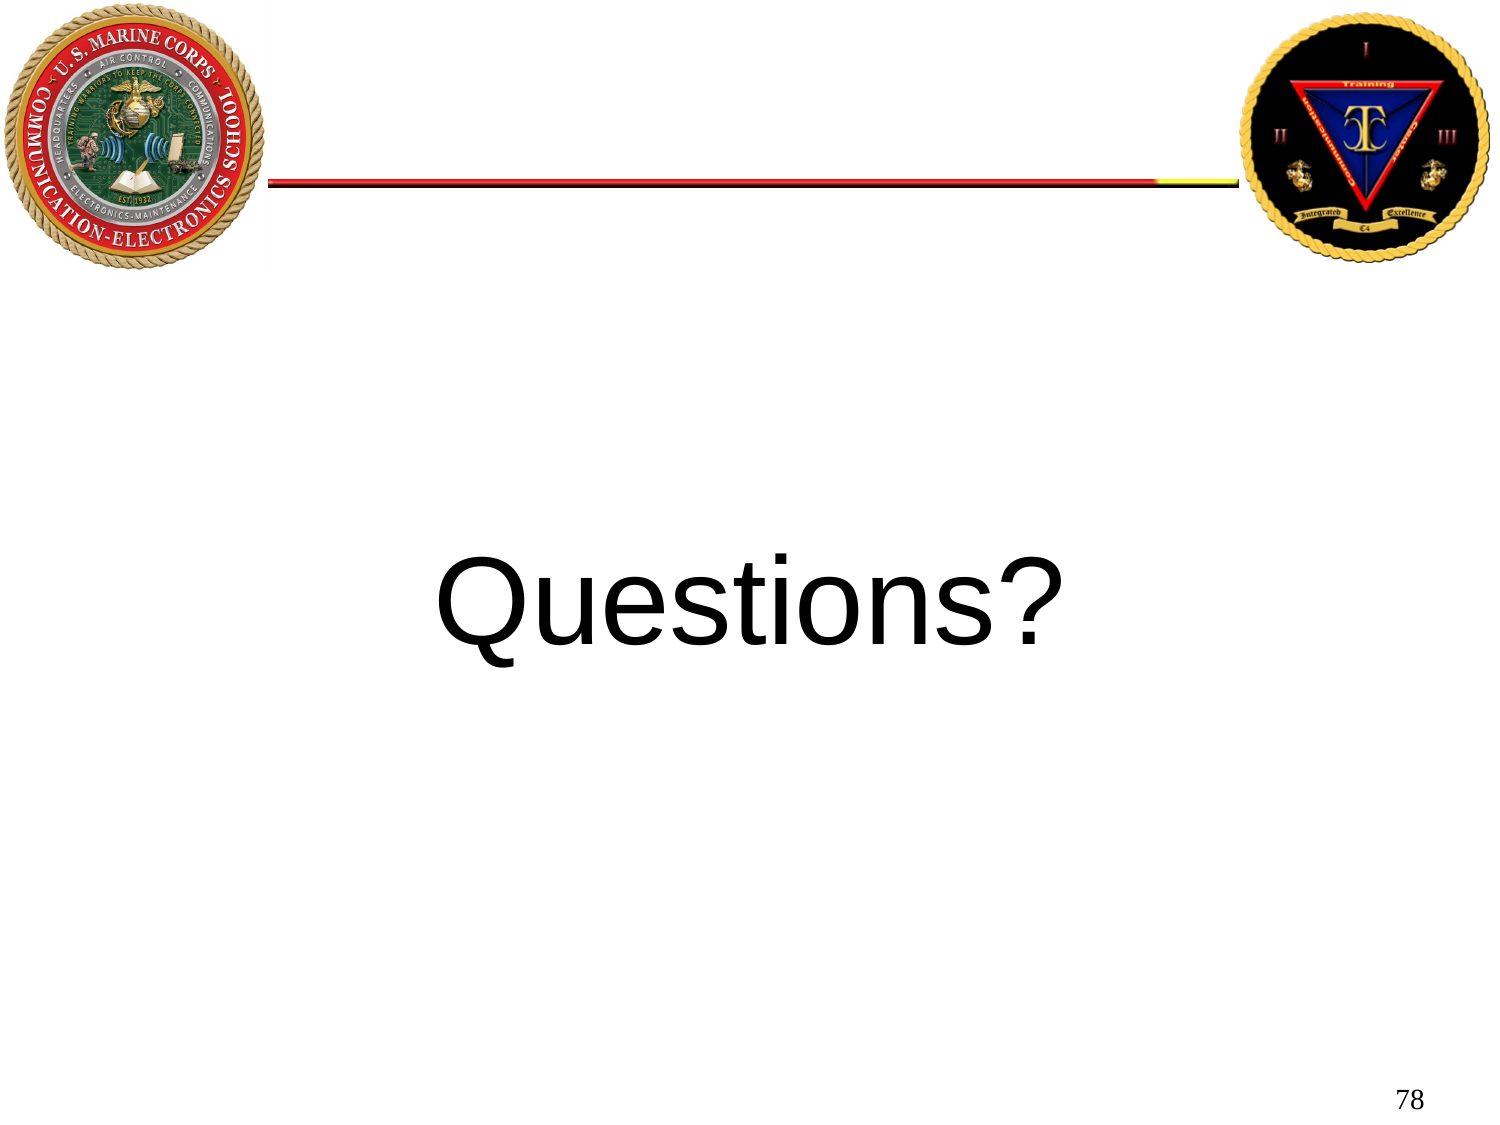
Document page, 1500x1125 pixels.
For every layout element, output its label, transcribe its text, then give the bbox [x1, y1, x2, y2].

text_box Questions? [200, 525, 1300, 681]
picture [0, 0, 1490, 274]
